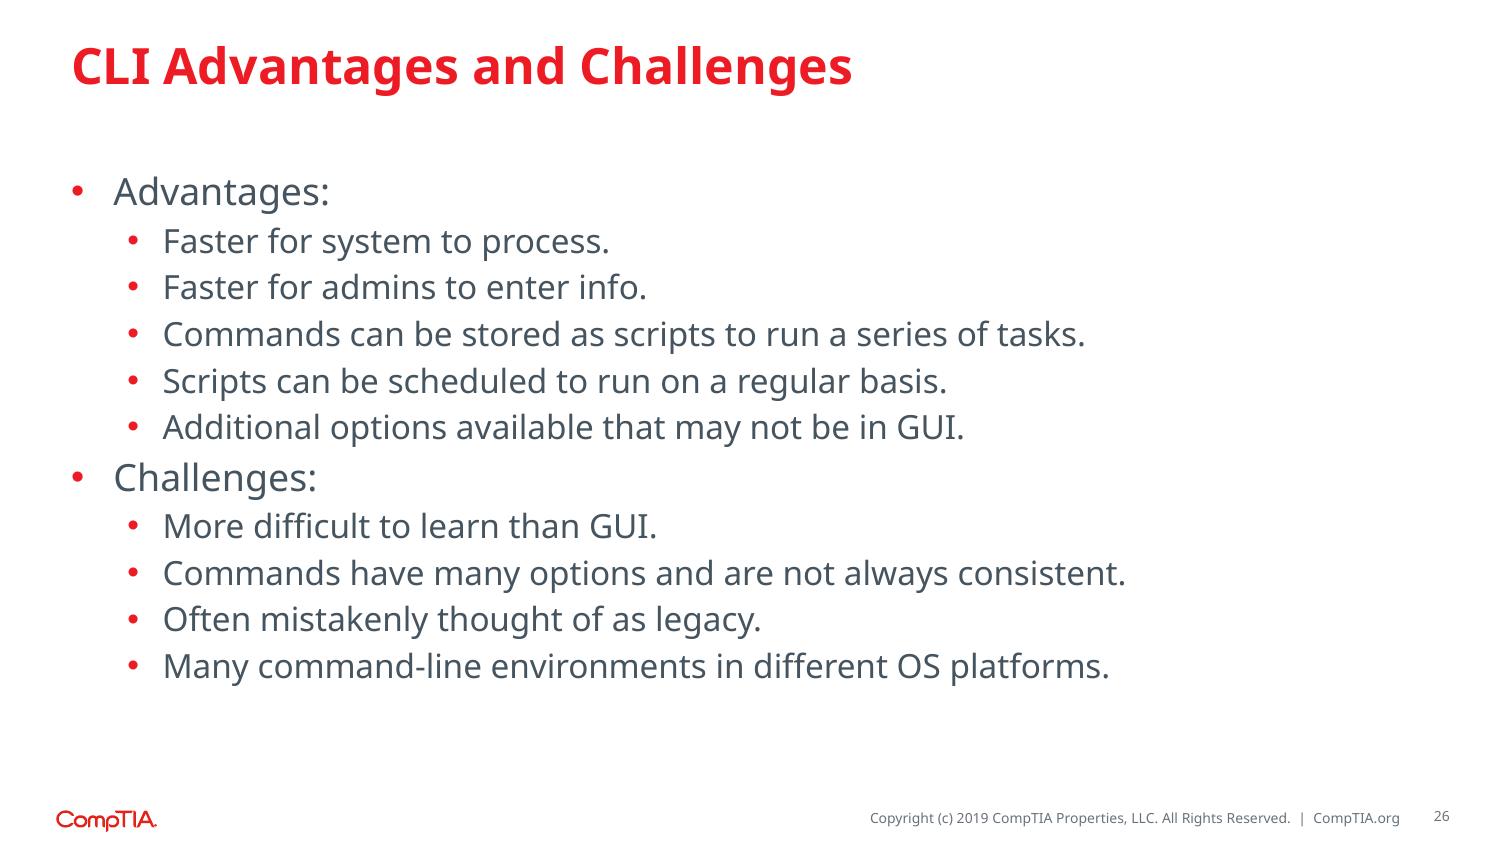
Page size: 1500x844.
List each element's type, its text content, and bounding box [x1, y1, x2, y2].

title CLI Advantages and Challenges [56, 12, 1444, 117]
list Advantages: Faster for system to process. Faster for admins to enter info. Commands can be stored as scripts to run a series of tasks. Scripts can be scheduled to run on a regular basis. Additional options available that may not be in GUI. Challenges: More difficult to learn than GUI. Commands have many options and are not always consistent. Often mistakenly thought of as legacy. Many command-line environments in different OS platforms. [56, 160, 1444, 746]
slide_number 26 [1407, 800, 1450, 835]
